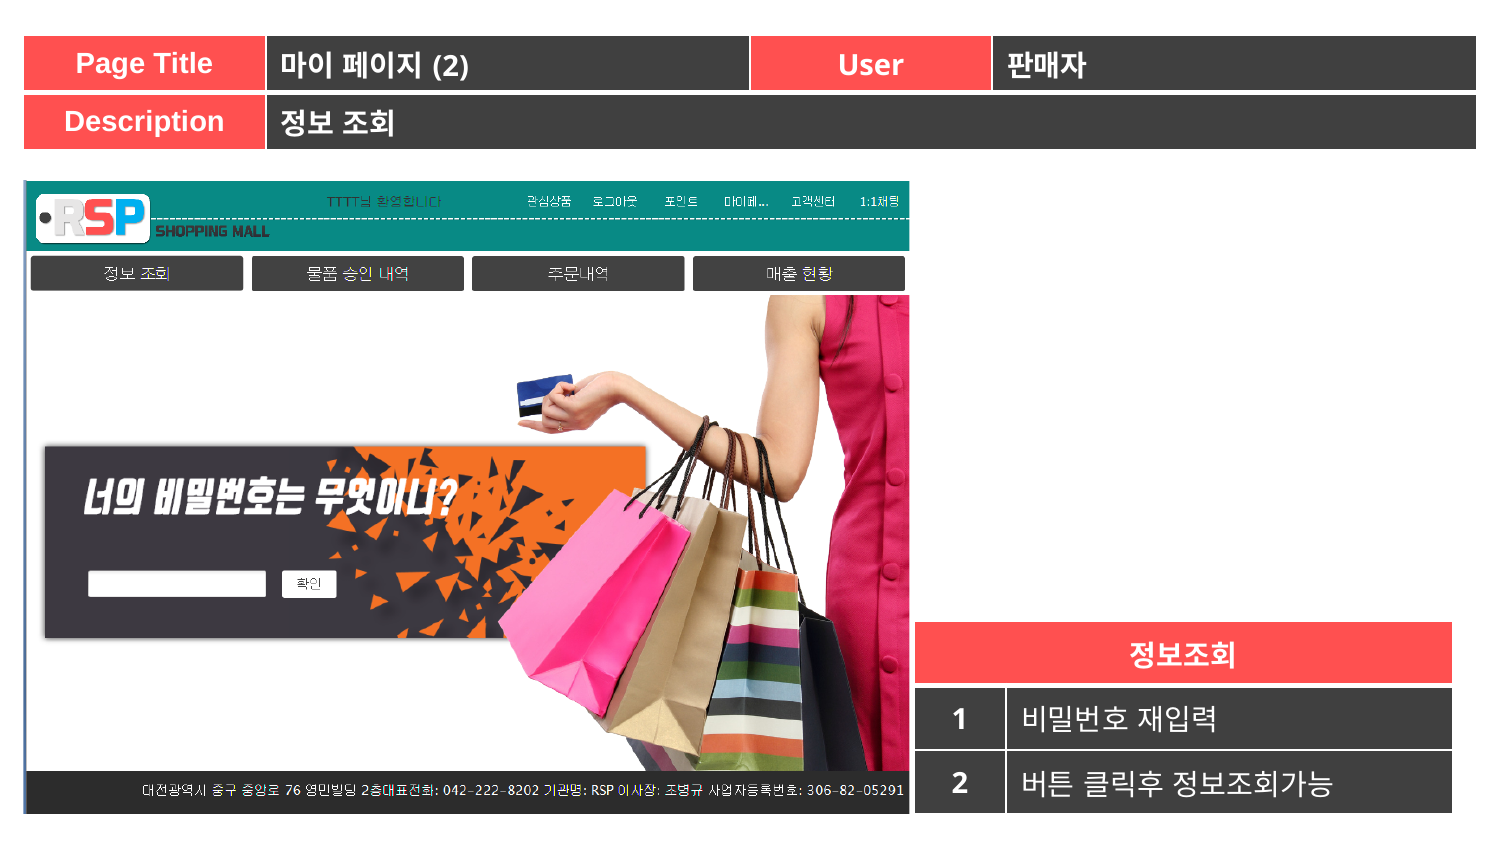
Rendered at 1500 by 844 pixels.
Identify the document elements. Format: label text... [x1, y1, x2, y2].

table_header 마이 페이지(2) [267, 36, 749, 90]
table_header Page Title [24, 36, 265, 90]
table_header 정보조회 [915, 622, 1452, 683]
table_header 판매자 [993, 36, 1476, 90]
table_cell 1 [915, 688, 1005, 749]
picture [23, 180, 910, 814]
table_cell Description [24, 95, 265, 149]
table_cell 정보 조회 [267, 95, 1476, 149]
table_cell 2 [915, 751, 1005, 813]
table_header User [751, 36, 991, 90]
table_cell 버튼 클릭후 정보조회가능 [1007, 751, 1452, 813]
table_cell 비밀번호 재입력 [1007, 688, 1452, 749]
